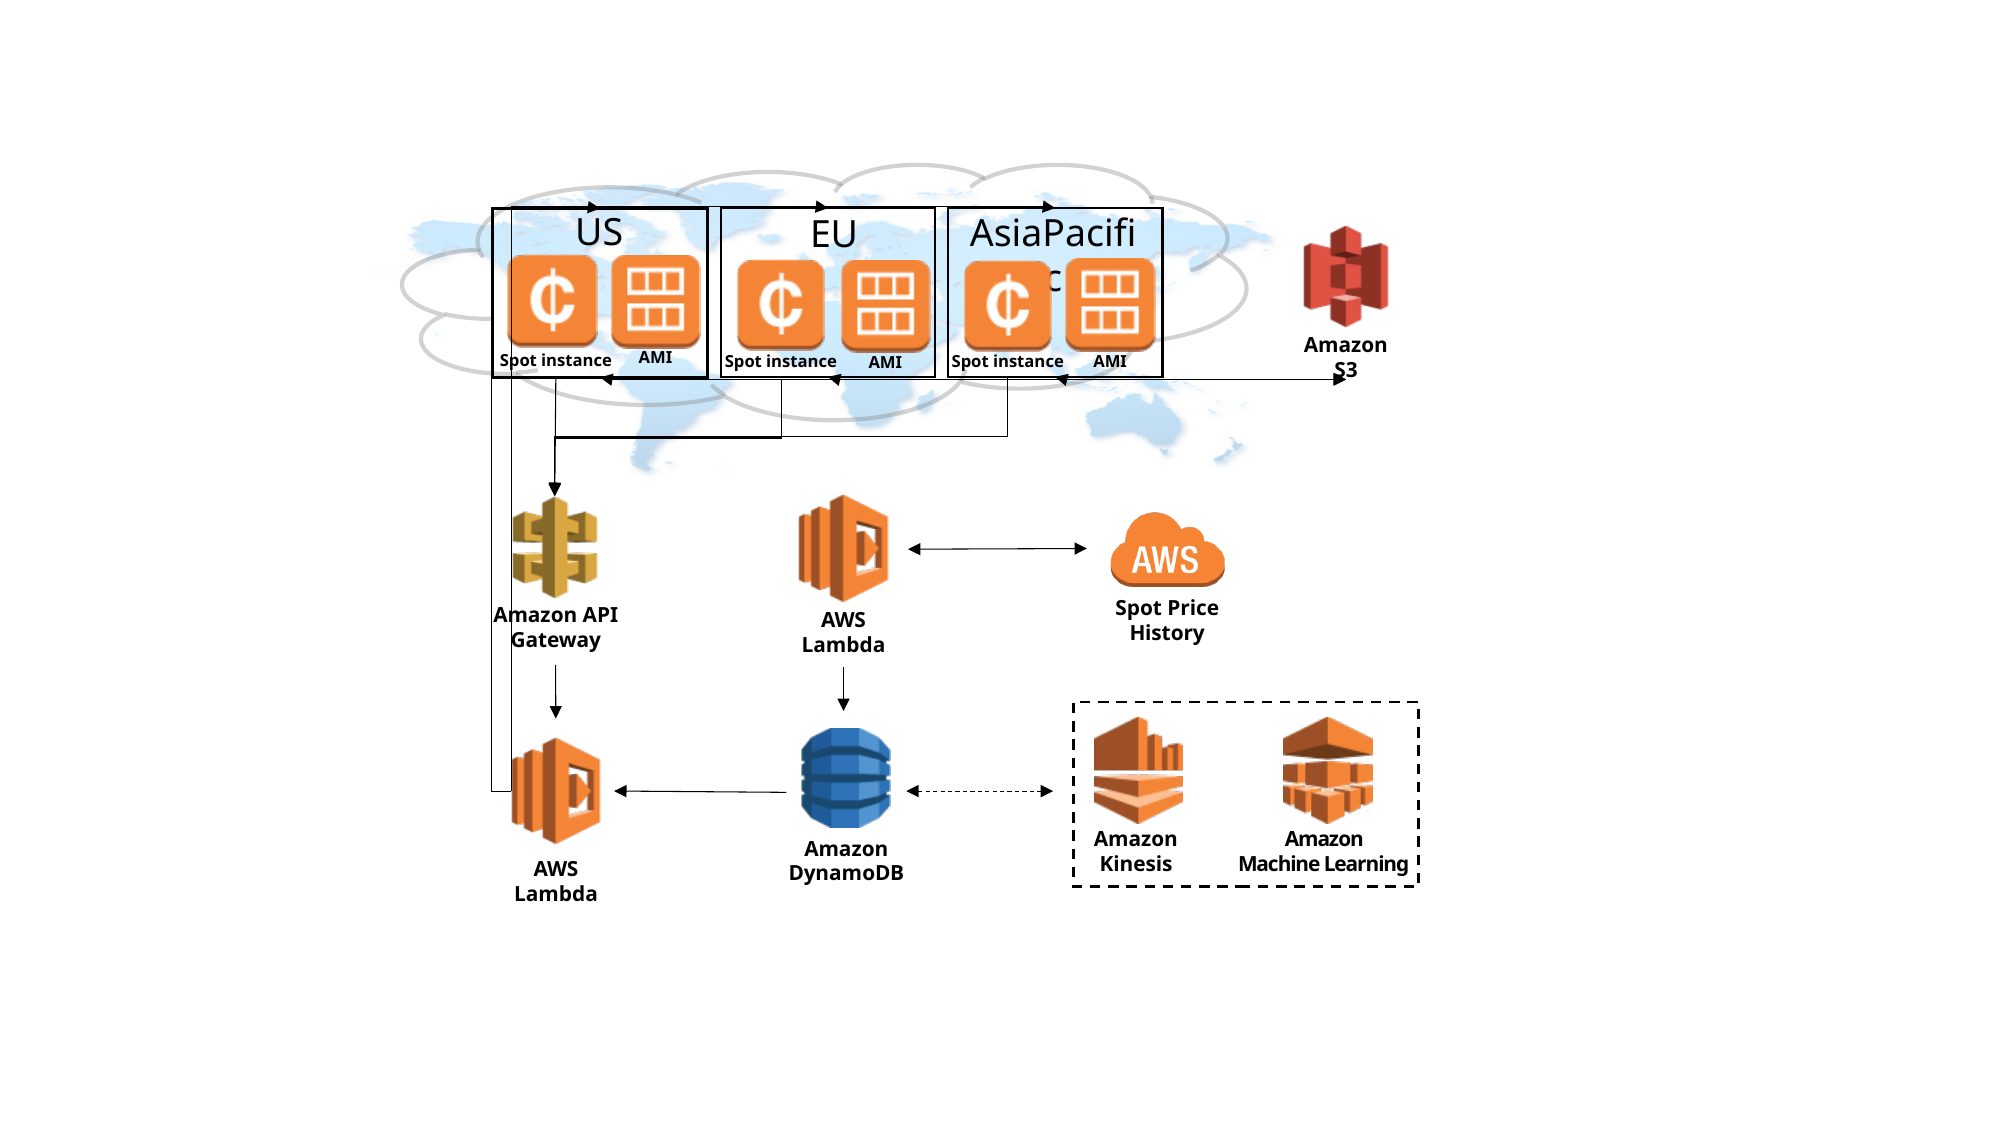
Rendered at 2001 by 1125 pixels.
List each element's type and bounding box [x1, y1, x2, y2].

text_box [369, 163, 1419, 887]
